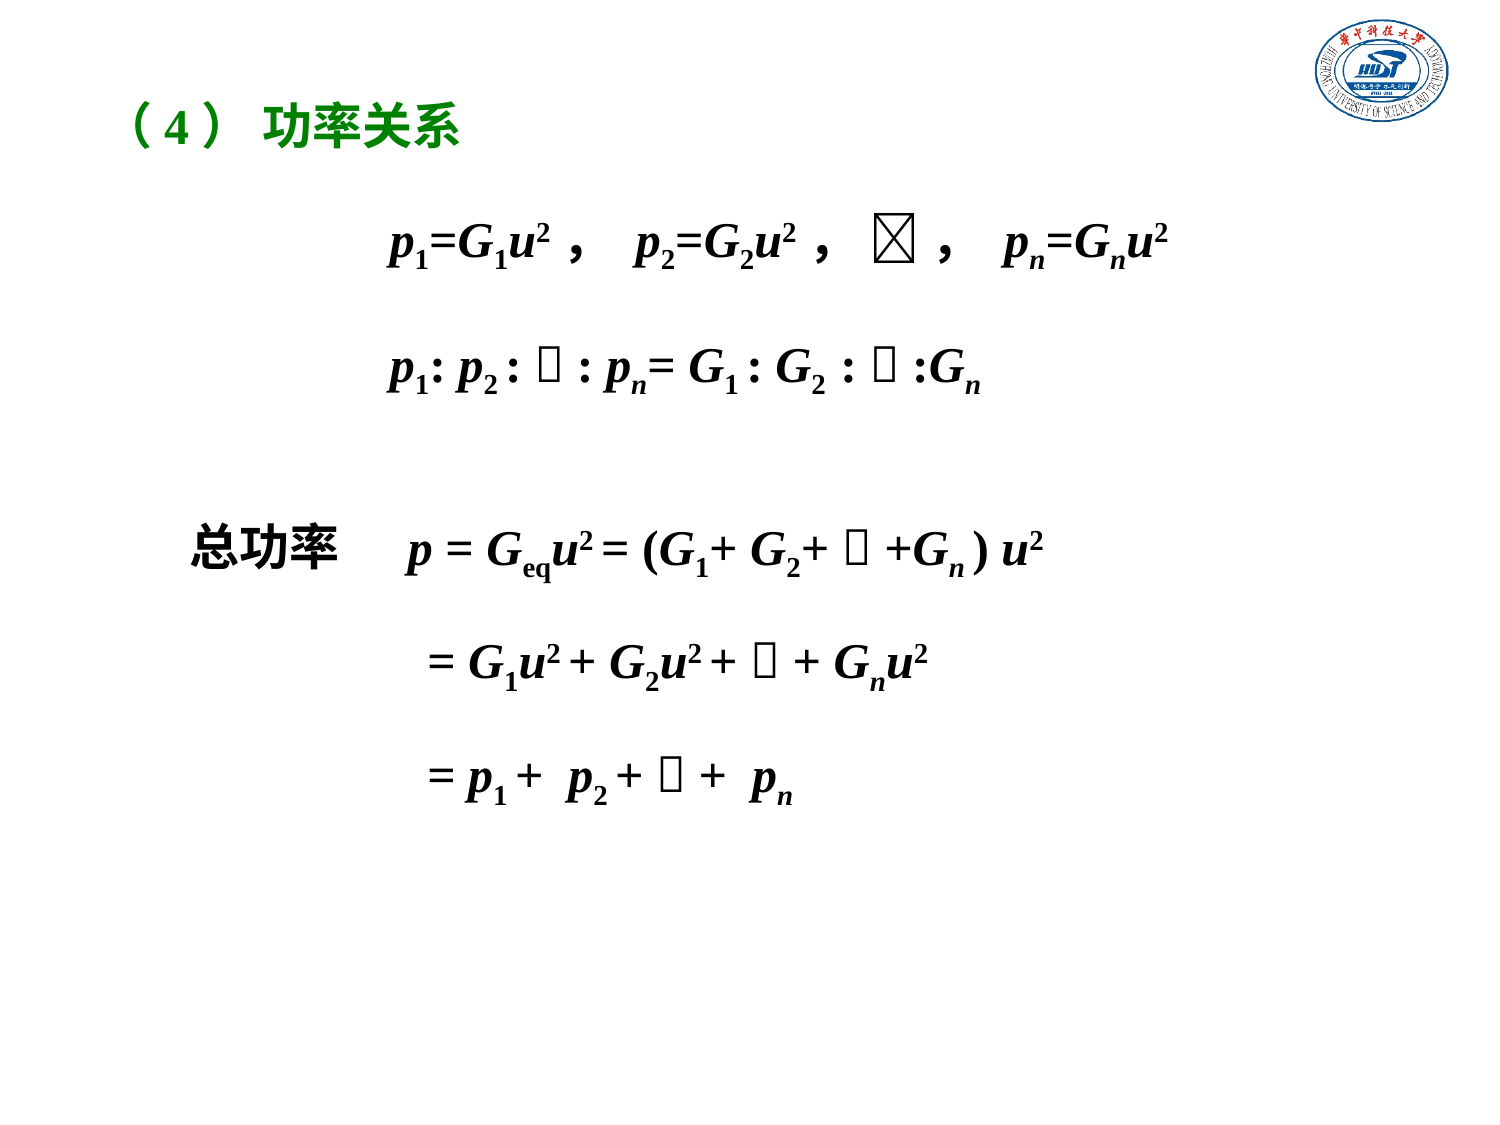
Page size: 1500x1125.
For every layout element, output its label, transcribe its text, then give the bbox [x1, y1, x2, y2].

text_box （4） 功率关系 [87, 87, 485, 163]
text_box p1=G1u2， p2=G2u2，  ， pn=Gnu2 [374, 199, 1213, 283]
text_box p1: p2 :  : pn= G1 : G2 :  :Gn [375, 324, 1075, 408]
picture [1305, 13, 1459, 125]
text_box 总功率 p = Gequ2 = (G1+ G2+  +Gn ) u2 = G1u2 + G2u2 +  + Gnu2 = p1 + p2 +  + pn [174, 487, 1317, 922]
